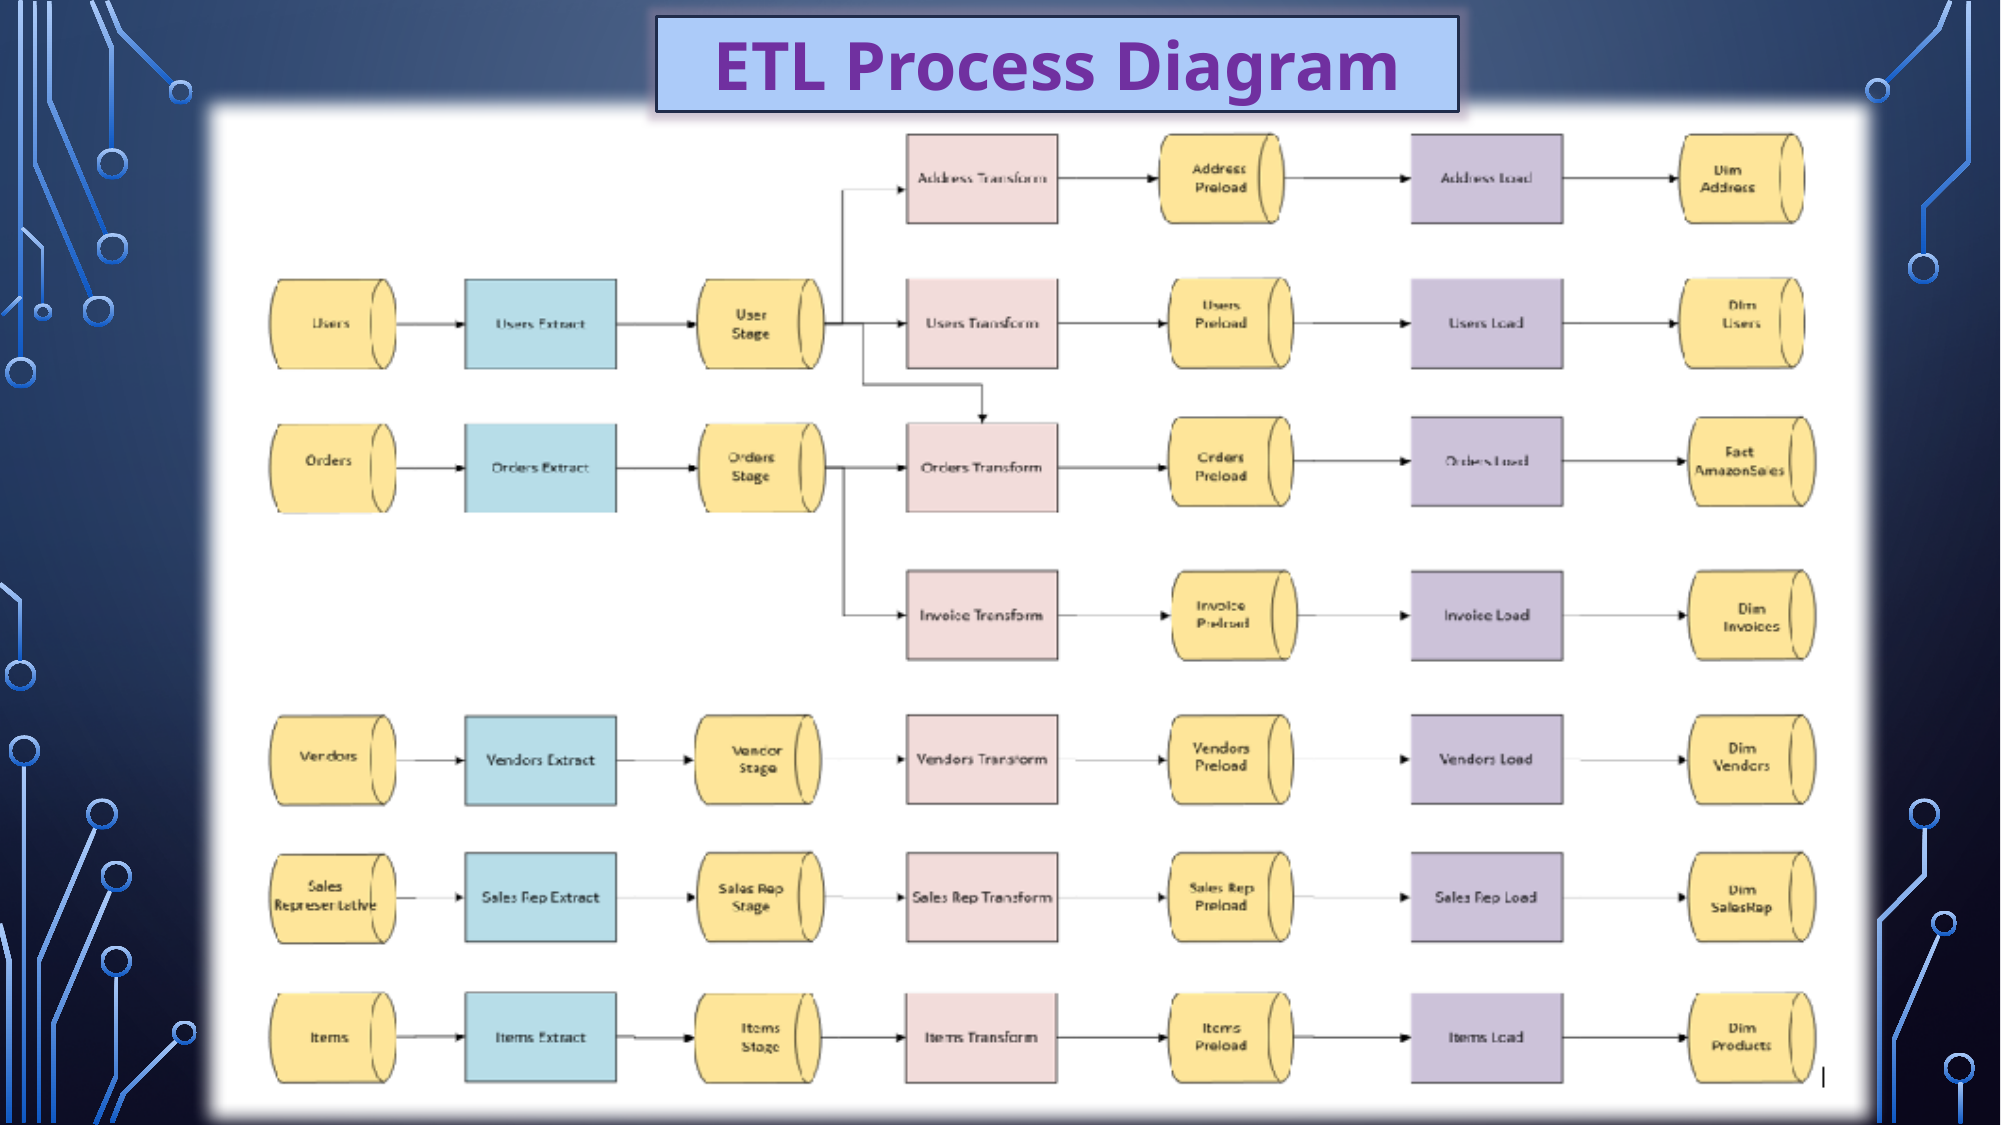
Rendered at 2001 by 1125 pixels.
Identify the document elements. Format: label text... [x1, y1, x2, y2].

text_box ETL Process Diagram [655, 15, 1460, 86]
picture [193, 86, 1887, 1125]
